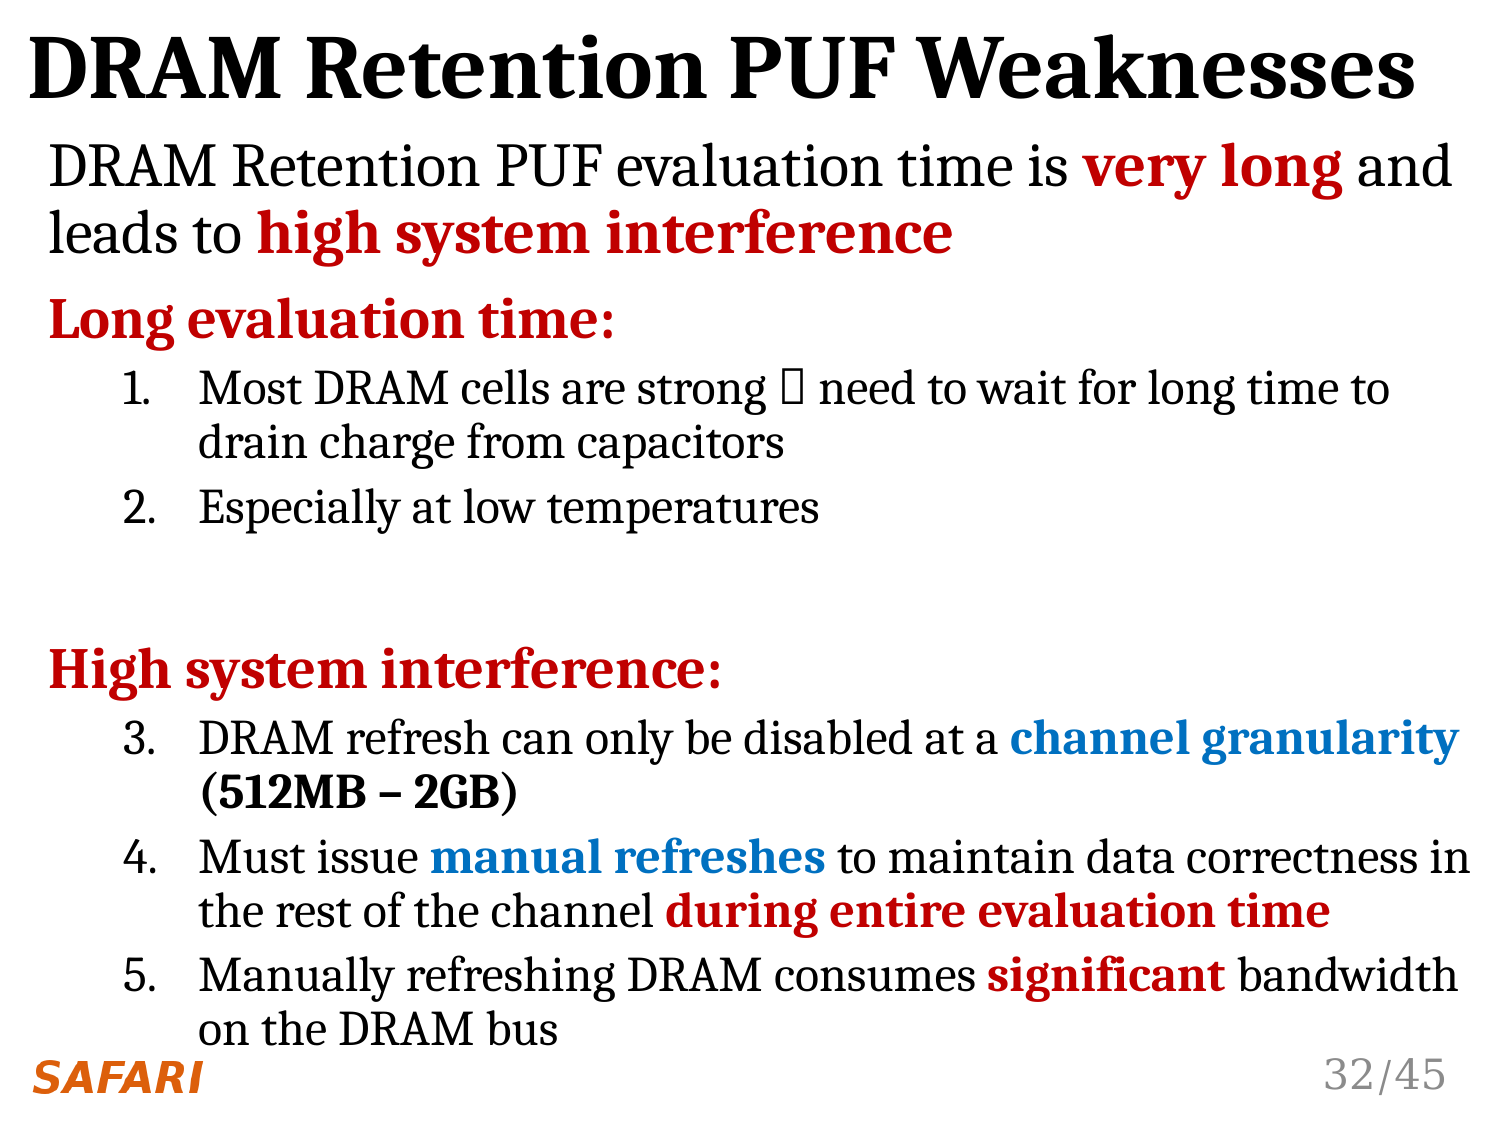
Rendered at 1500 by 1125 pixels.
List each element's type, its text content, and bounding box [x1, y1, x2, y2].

list DRAM Retention PUF evaluation time is very long and leads to high system interference Long evaluation time: Most DRAM cells are strong  need to wait for long time to drain charge from capacitors Especially at low temperatures High system interference: DRAM refresh can only be disabled at a channel granularity (512MB – 2GB) Must issue manual refreshes to maintain data correctness in the rest of the channel during entire evaluation time Manually refreshing DRAM consumes significant bandwidth on the DRAM bus [33, 125, 1487, 982]
picture [31, 1051, 209, 1104]
title DRAM Retention PUF Weaknesses [12, 12, 1487, 134]
